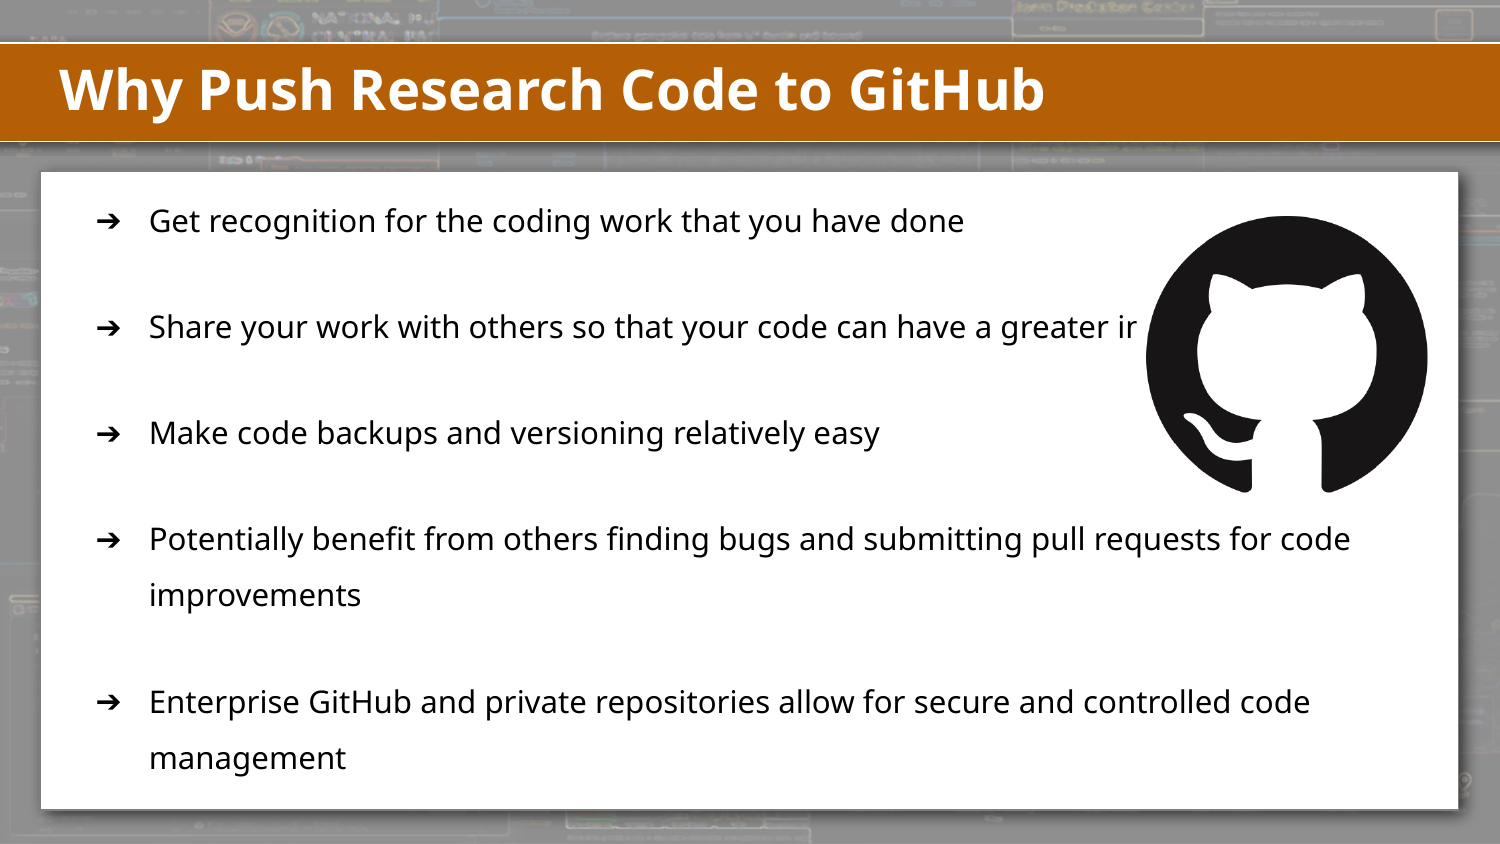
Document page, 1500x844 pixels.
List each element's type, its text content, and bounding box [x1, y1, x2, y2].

text_box Get recognition for the coding work that you have done Share your work with others so that your code can have a greater impact Make code backups and versioning relatively easy Potentially benefit from others finding bugs and submitting pull requests for code improvements Enterprise GitHub and private repositories allow for secure and controlled code management Help make your research workflows reproducible [40, 171, 1459, 810]
title Why Push Research Code to GitHub [0, 42, 1500, 142]
picture [1136, 207, 1445, 516]
